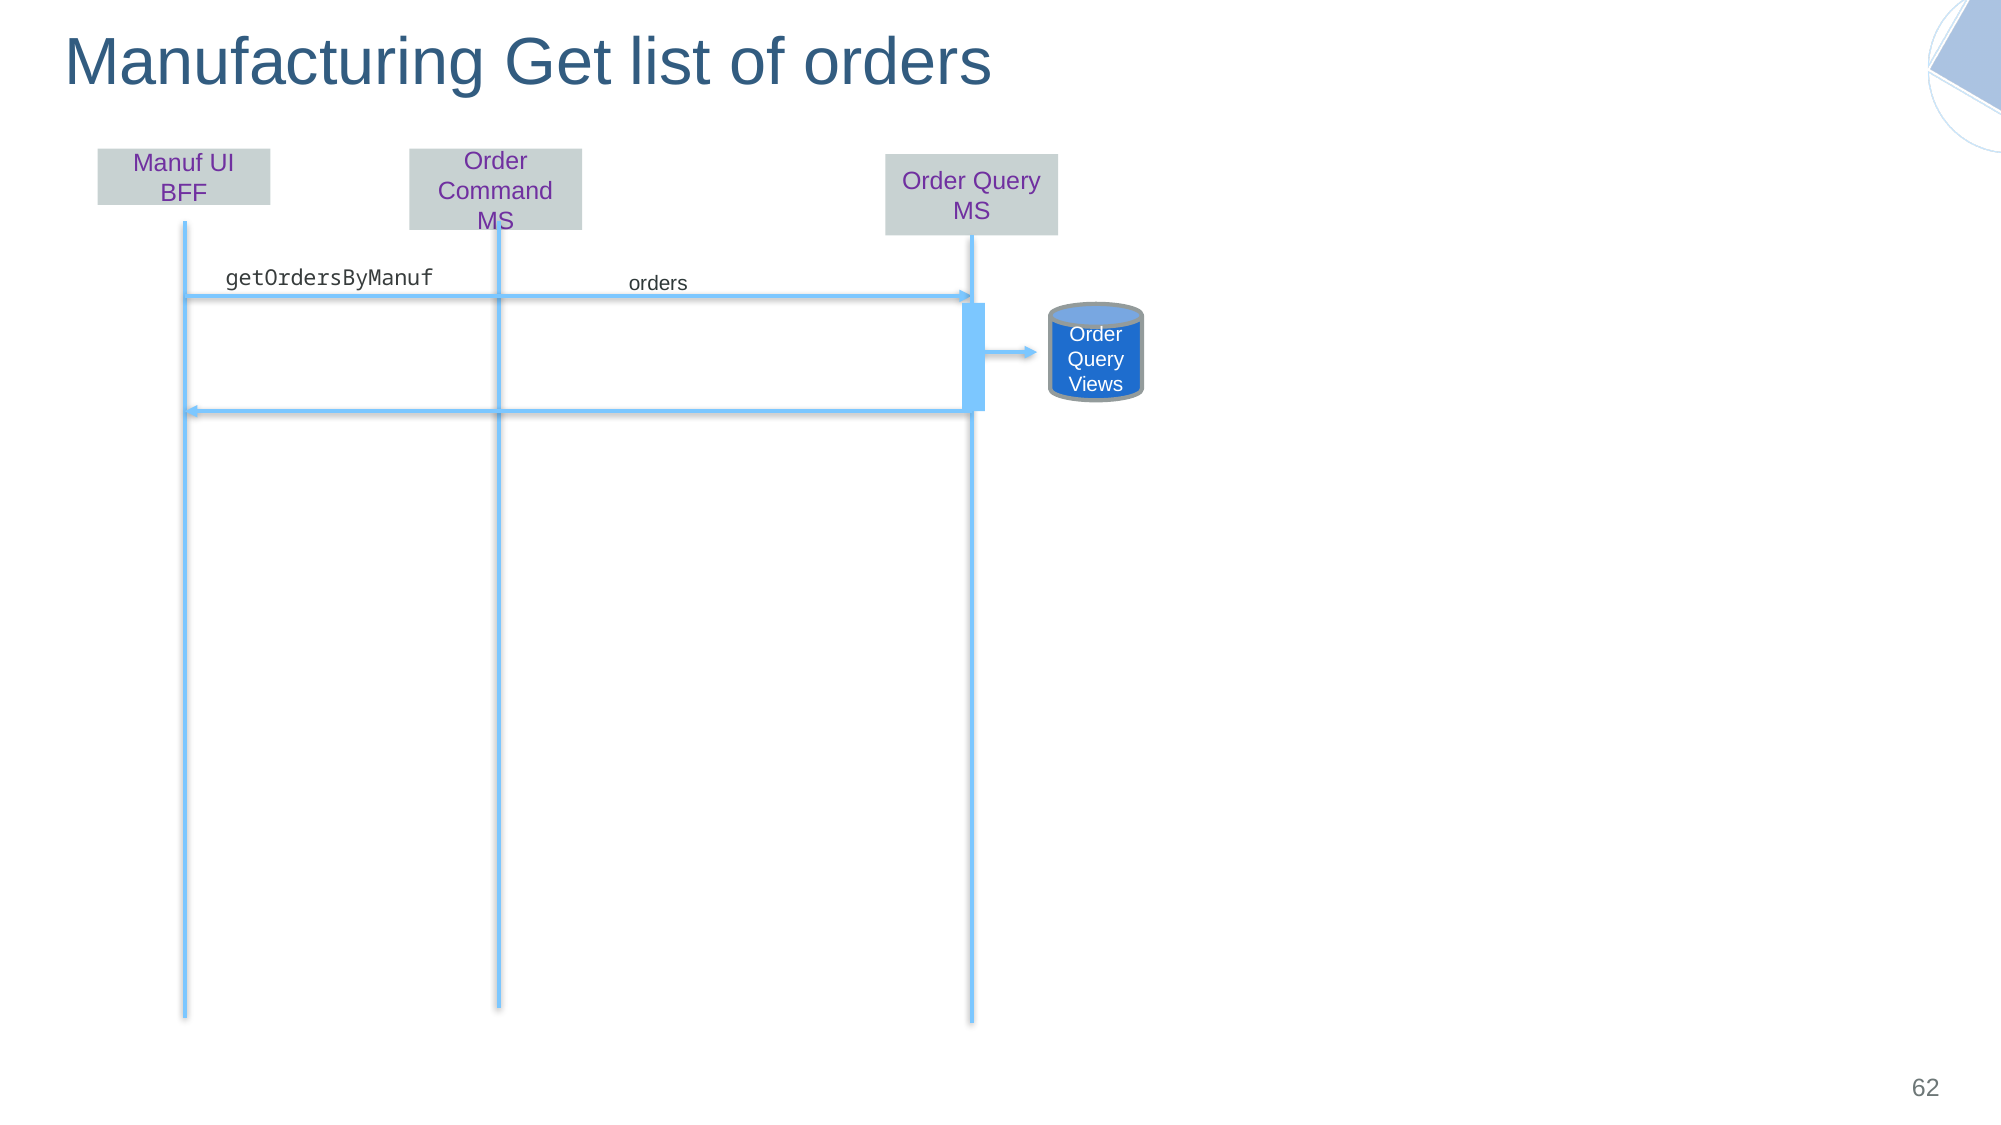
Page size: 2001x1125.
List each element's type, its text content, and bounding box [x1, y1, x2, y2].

slide_number 62 [1867, 1056, 1955, 1117]
text_box [976, 361, 987, 413]
text_box orders [613, 262, 703, 295]
text_box Order Query Views [1048, 301, 1145, 403]
text_box [960, 304, 967, 410]
text_box Submit order Update Order Accept Order Get Submitted Orders [1924, 0, 2001, 154]
title Manufacturing Get list of orders [64, 9, 1850, 99]
text_box Order Command MS [407, 147, 584, 232]
text_box Manuf UI BFF [95, 147, 273, 207]
text_box Order Query MS [883, 152, 1060, 237]
text_box [976, 301, 987, 351]
text_box getOrdersByManuf [210, 256, 449, 295]
